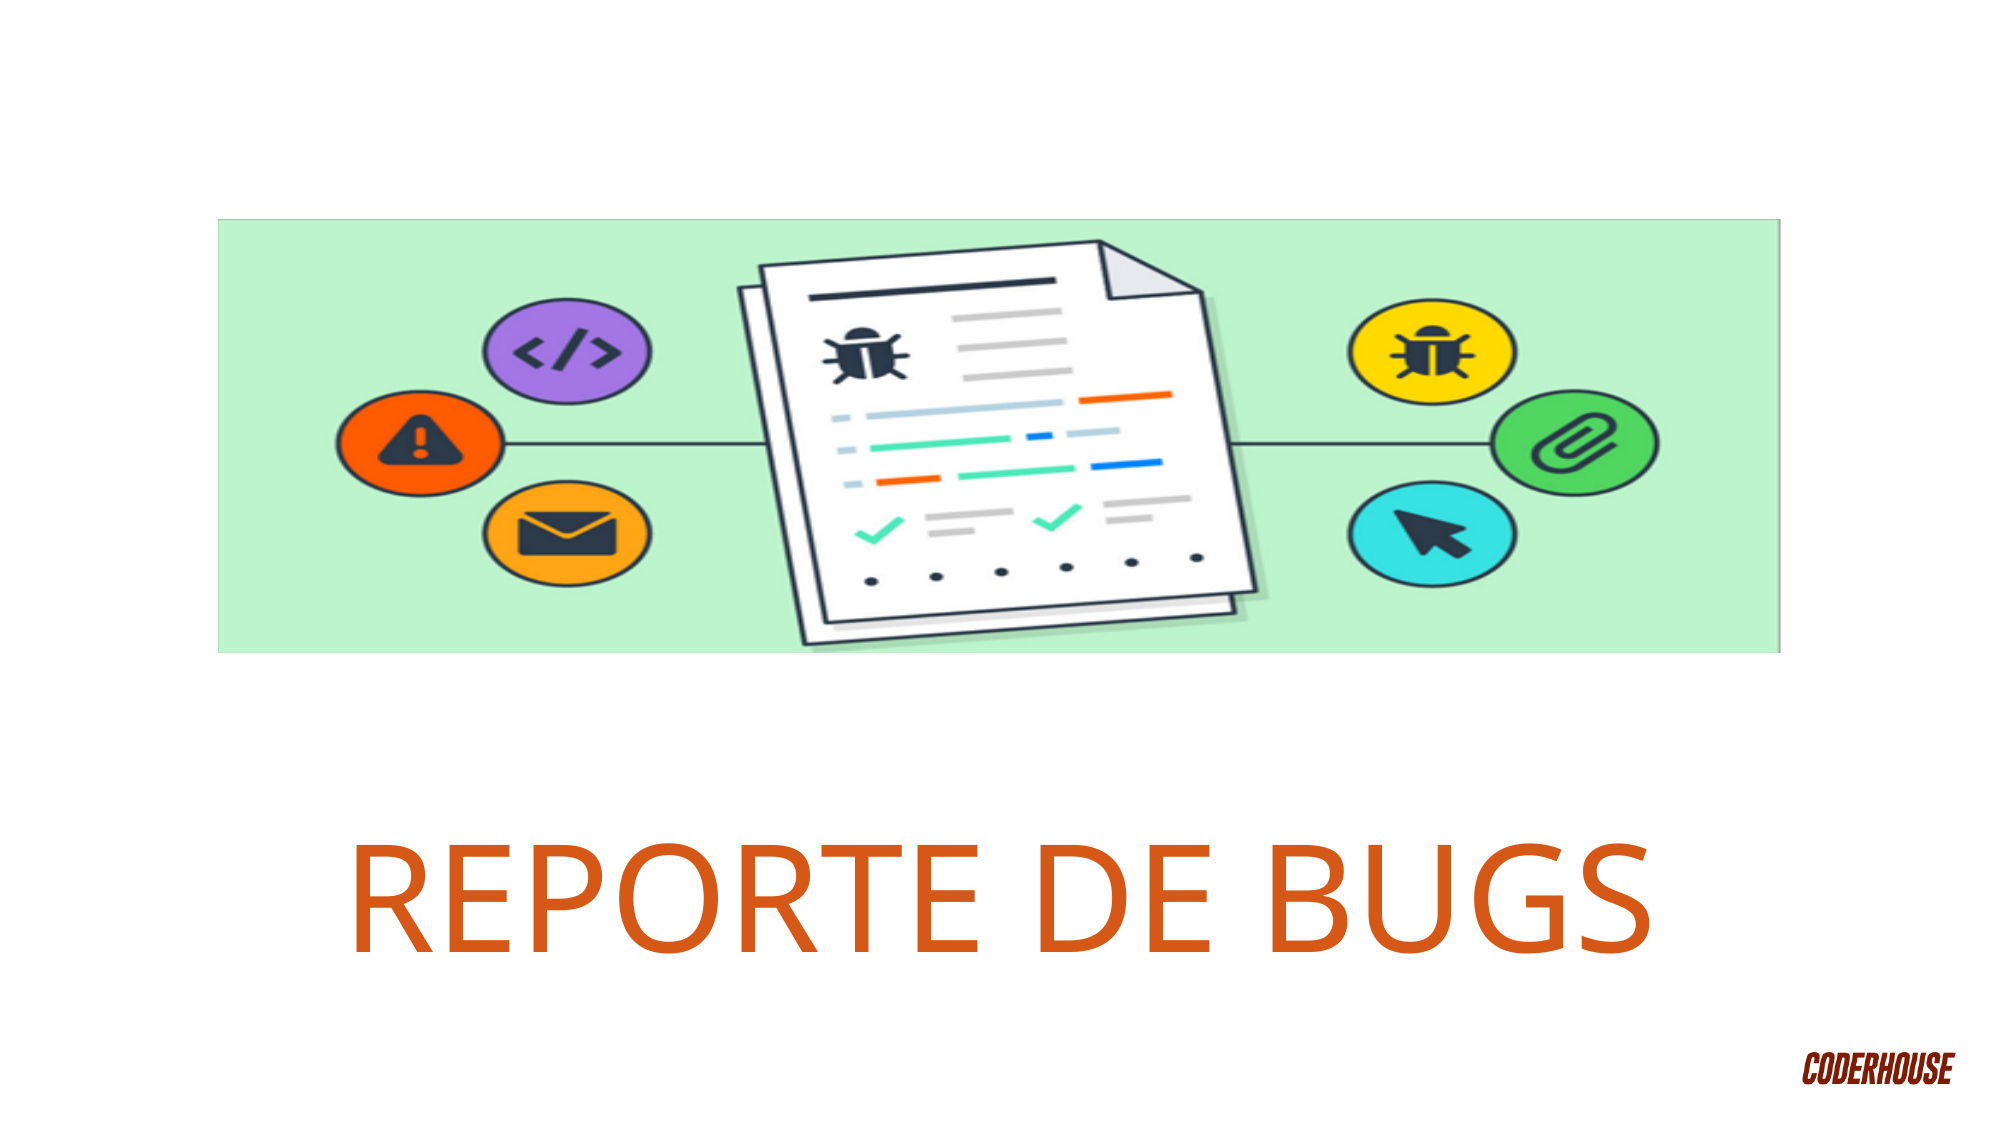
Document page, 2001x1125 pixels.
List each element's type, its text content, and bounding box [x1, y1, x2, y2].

text_box REPORTE DE BUGS [327, 794, 1673, 990]
picture [217, 219, 1783, 653]
picture [1782, 1010, 1975, 1125]
